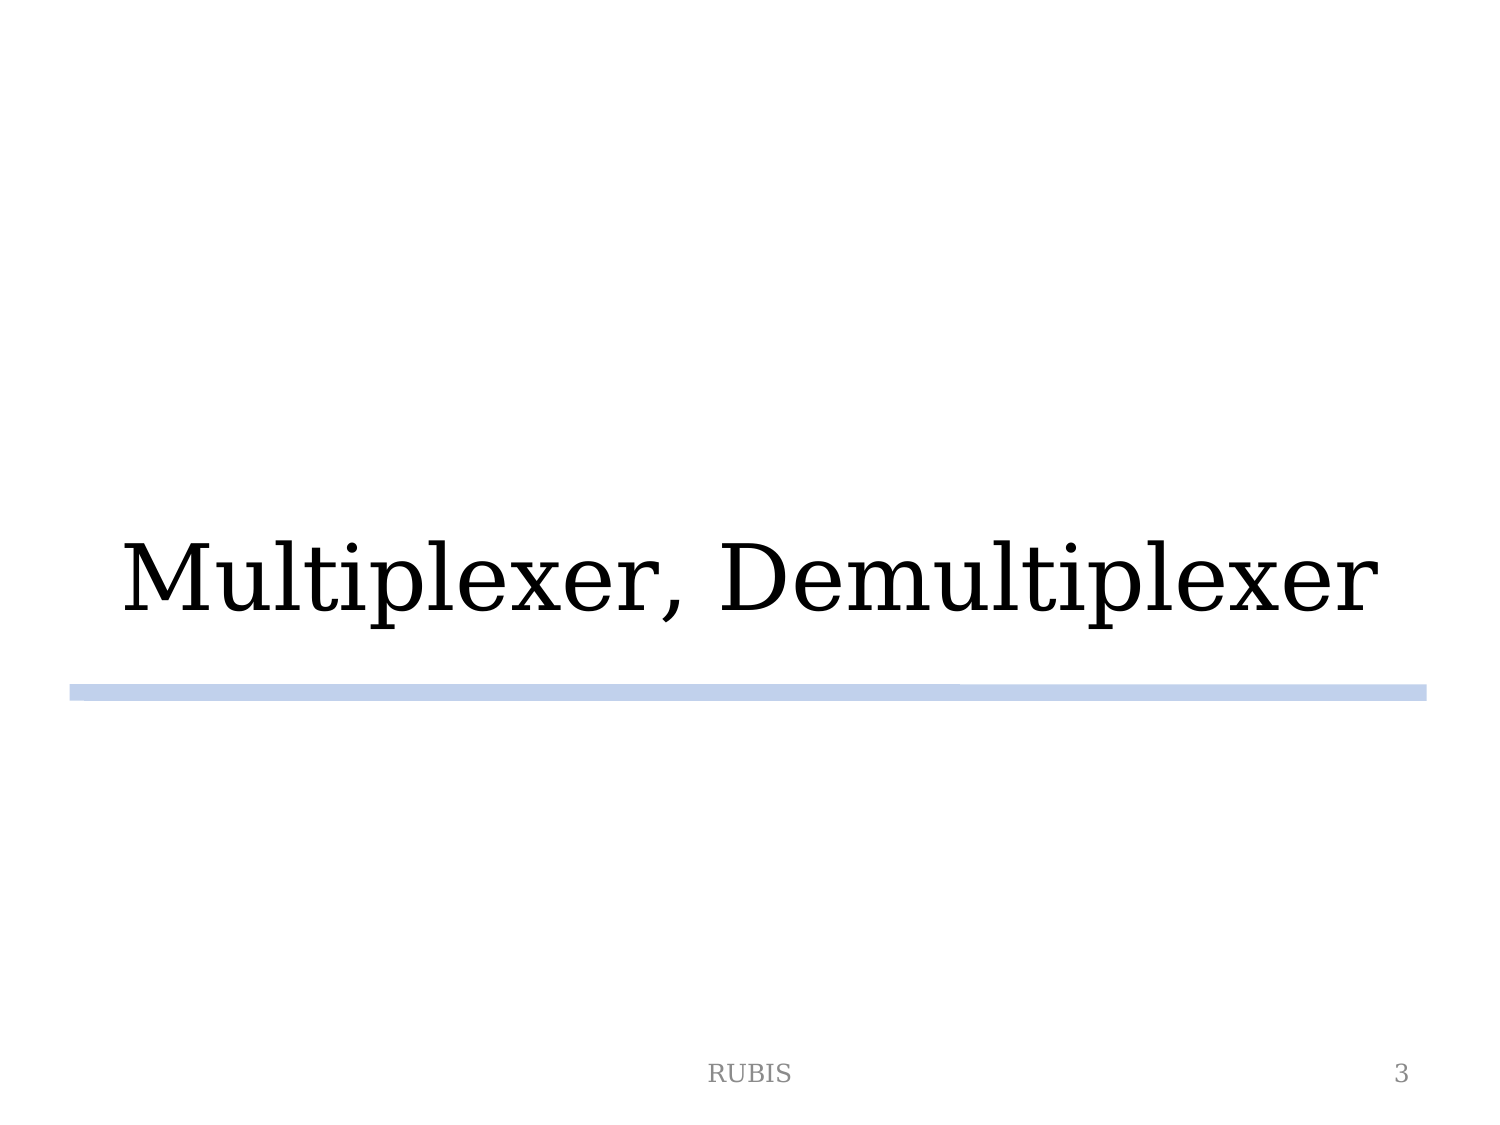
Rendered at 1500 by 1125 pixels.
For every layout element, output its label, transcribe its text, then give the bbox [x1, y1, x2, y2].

slide_number 3 [1074, 1042, 1425, 1103]
footer RUBIS [512, 1042, 988, 1103]
title Multiplexer, Demultiplexer [75, 384, 1425, 763]
